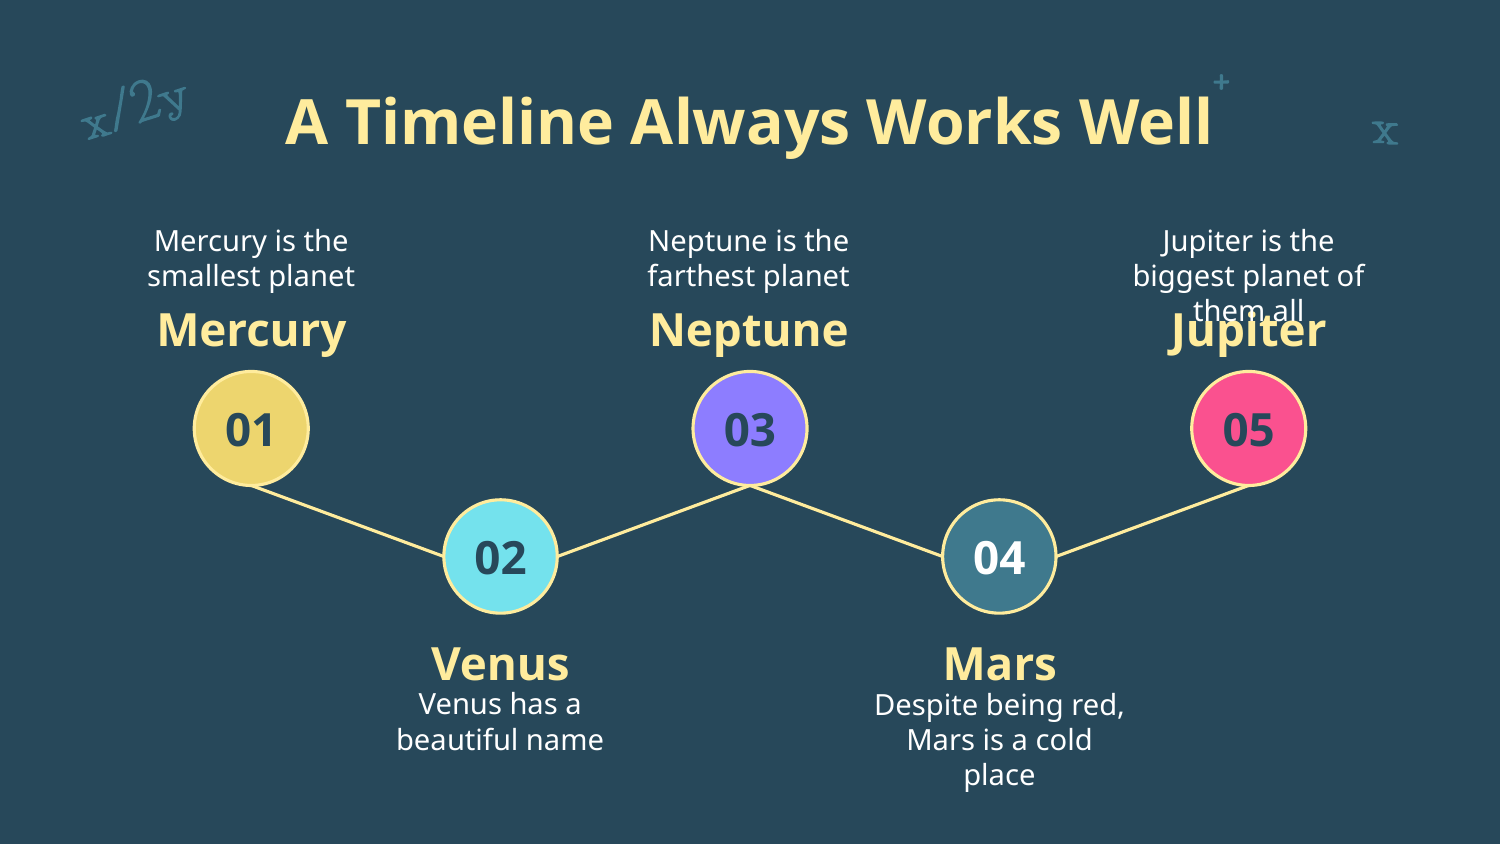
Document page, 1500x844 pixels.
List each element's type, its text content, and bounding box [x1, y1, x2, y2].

text_box 05 [1191, 371, 1306, 486]
text_box Venus has a beautiful name [359, 670, 641, 751]
text_box Neptune is the farthest planet [608, 206, 890, 302]
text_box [1055, 485, 1249, 557]
text_box Neptune [632, 302, 865, 347]
text_box Mars [883, 610, 1116, 671]
text_box Jupiter is the biggest planet of them all [1108, 206, 1390, 302]
text_box 03 [693, 371, 808, 483]
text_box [251, 485, 445, 557]
text_box Mercury [135, 301, 368, 347]
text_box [749, 485, 943, 557]
text_box Jupiter [1132, 302, 1365, 347]
text_box Despite being red, Mars is a cold place [859, 671, 1141, 751]
text_box Mercury is the smallest planet [110, 206, 392, 301]
text_box 01 [194, 371, 309, 486]
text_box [557, 485, 747, 557]
text_box 04 [943, 499, 1056, 610]
title A Timeline Always Works Well [118, 66, 1382, 161]
text_box Venus [383, 610, 617, 670]
text_box 02 [444, 499, 557, 610]
